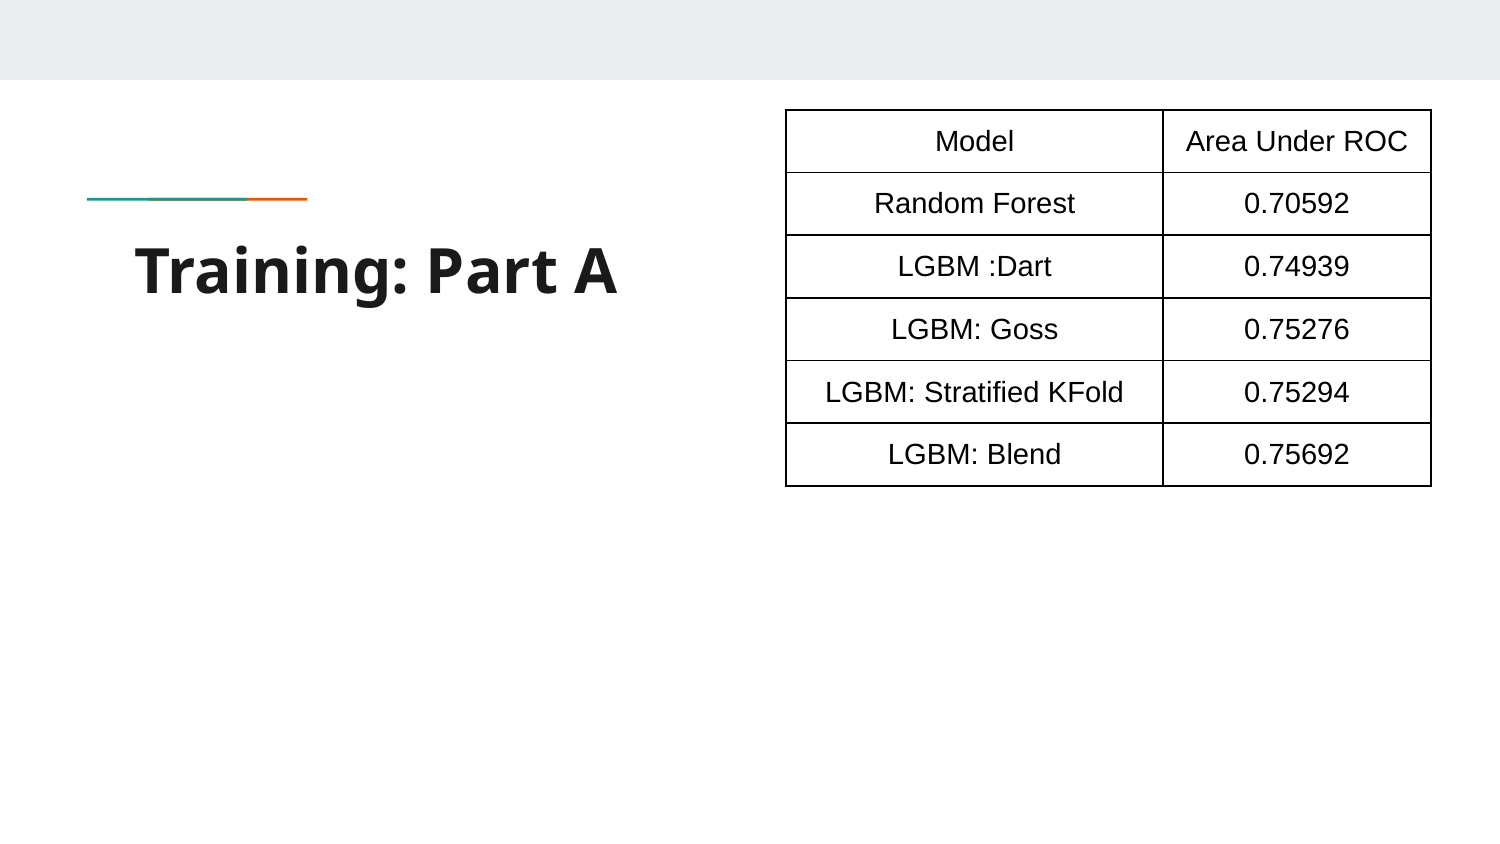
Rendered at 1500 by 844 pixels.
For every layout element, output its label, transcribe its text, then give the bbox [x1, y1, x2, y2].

table_header Area Under ROC [1164, 111, 1430, 172]
table_cell LGBM: Stratified KFold [787, 361, 1162, 422]
title Training: Part A [119, 216, 785, 305]
table_cell 0.75692 [1164, 424, 1430, 485]
table_cell 0.75276 [1164, 299, 1430, 360]
table_header Model [787, 111, 1162, 172]
table_cell 0.75294 [1164, 361, 1430, 422]
table_cell Random Forest [787, 173, 1162, 234]
table_cell LGBM :Dart [787, 236, 1162, 297]
table_cell 0.74939 [1164, 236, 1430, 297]
table_cell 0.70592 [1164, 173, 1430, 234]
table_cell LGBM: Blend [787, 424, 1162, 485]
table_cell LGBM: Goss [787, 299, 1162, 360]
